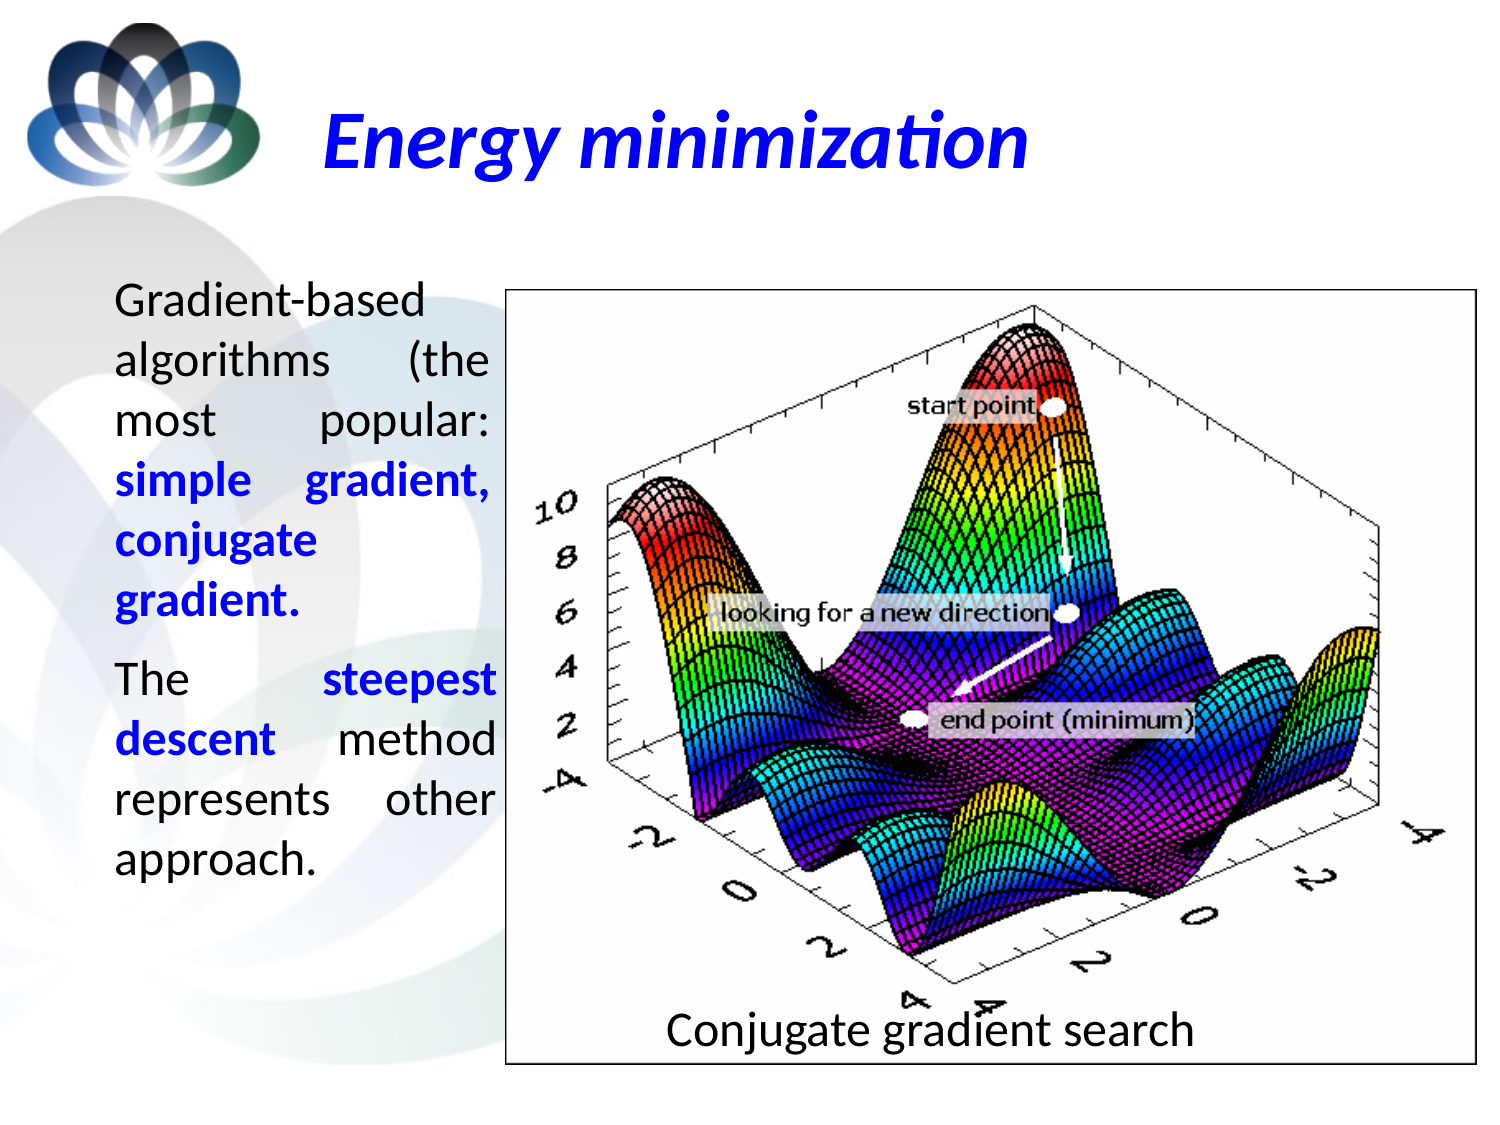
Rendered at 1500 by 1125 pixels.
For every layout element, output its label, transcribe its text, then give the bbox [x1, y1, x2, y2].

picture [0, 22, 1478, 1066]
text_box Energy minimization [307, 78, 1178, 193]
